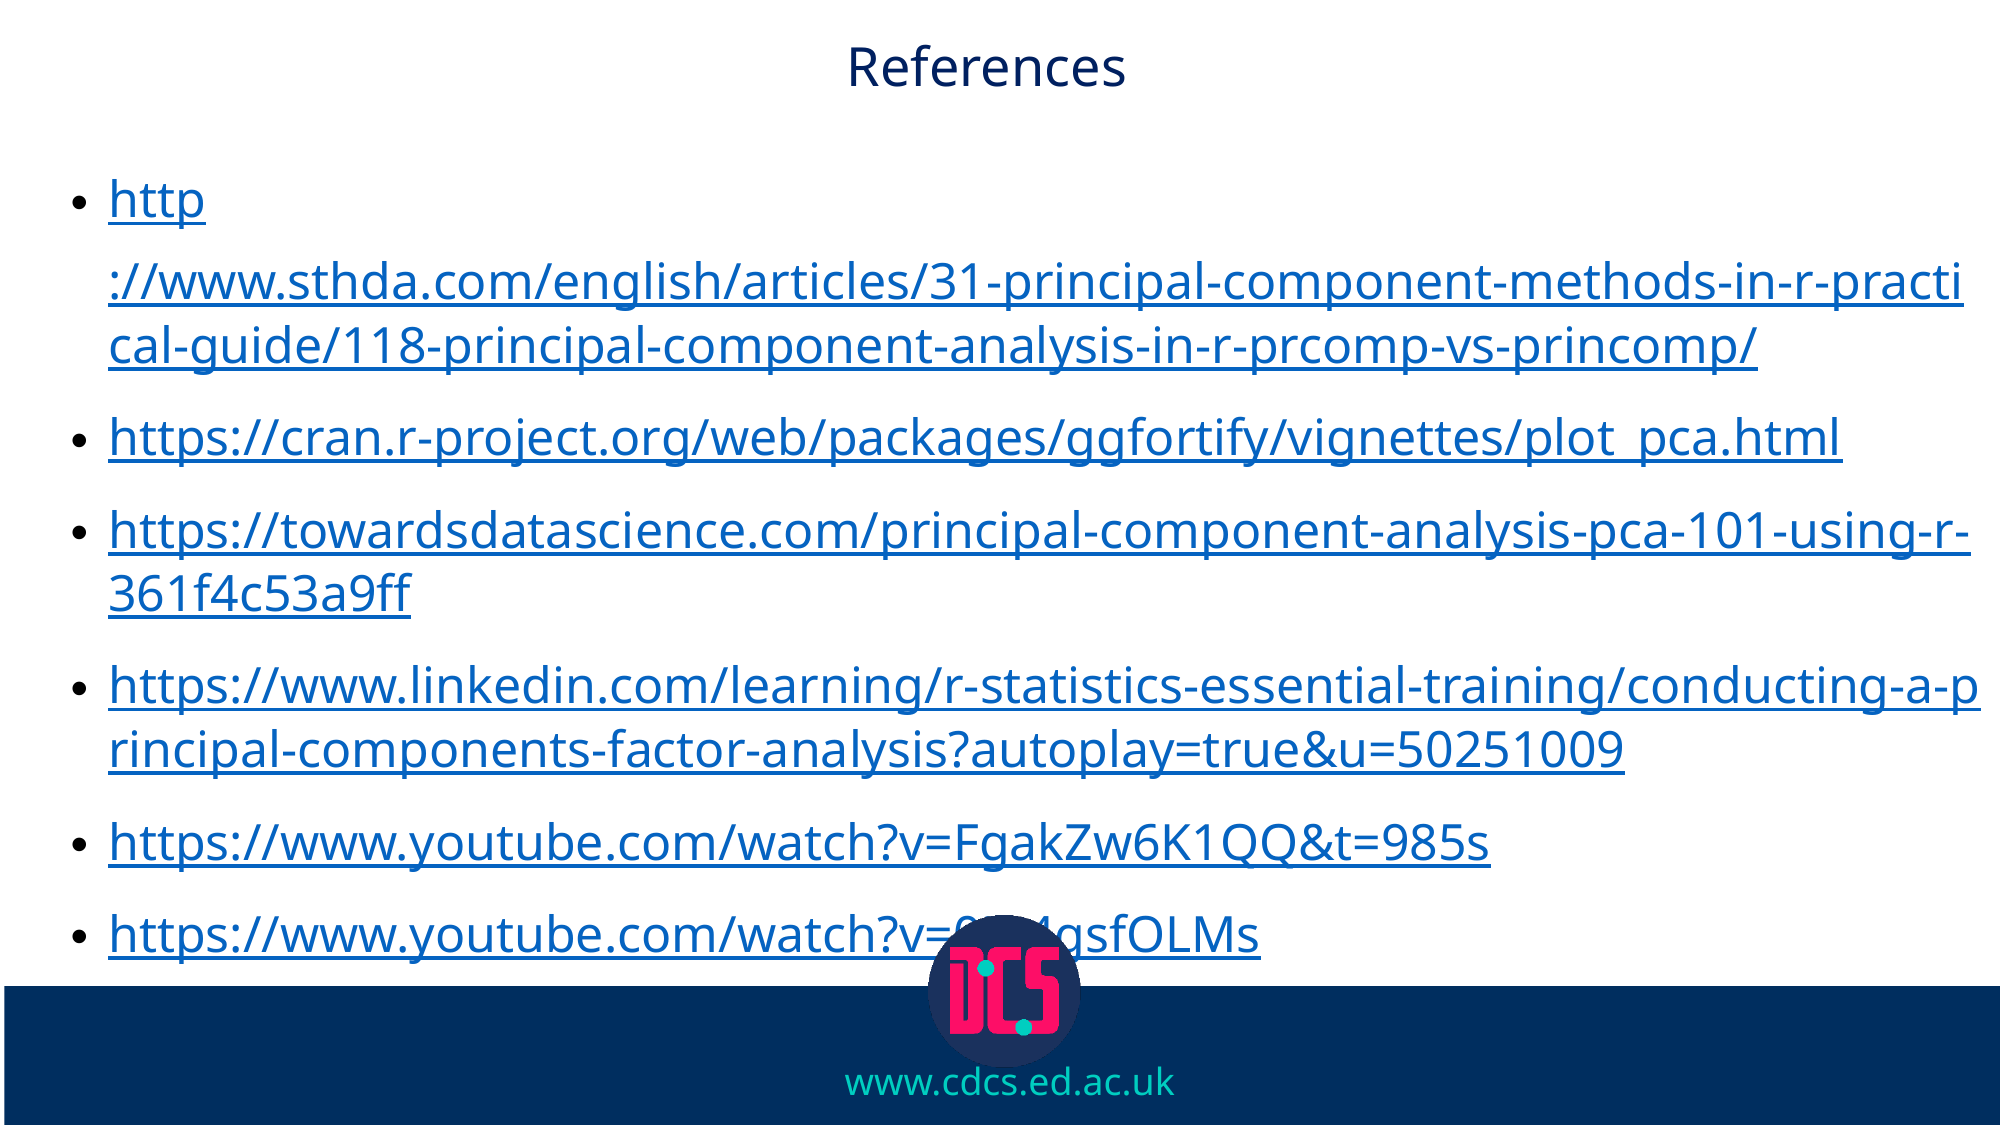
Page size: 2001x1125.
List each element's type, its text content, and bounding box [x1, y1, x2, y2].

text_box [3, 985, 2000, 1125]
text_box www.cdcs.ed.ac.uk [773, 1050, 1247, 1111]
text_box References [419, 32, 1554, 107]
picture [914, 901, 1094, 1081]
list http://www.sthda.com/english/articles/31-principal-component-methods-in-r-practical-guide/118-principal-component-analysis-in-r-prcomp-vs-princomp/ https://cran.r-project.org/web/packages/ggfortify/vignettes/plot_pca.html https://towardsdatascience.com/principal-component-analysis-pca-101-using-r-361f4c53a9ff https://www.linkedin.com/learning/r-statistics-essential-training/conducting-a-principal-components-factor-analysis?autoplay=true&u=50251009 https://www.youtube.com/watch?v=FgakZw6K1QQ&t=985s https://www.youtube.com/watch?v=0Jp4gsfOLMs https://www.datacamp.com/tutorial/pca-analysis-r [55, 79, 2000, 985]
